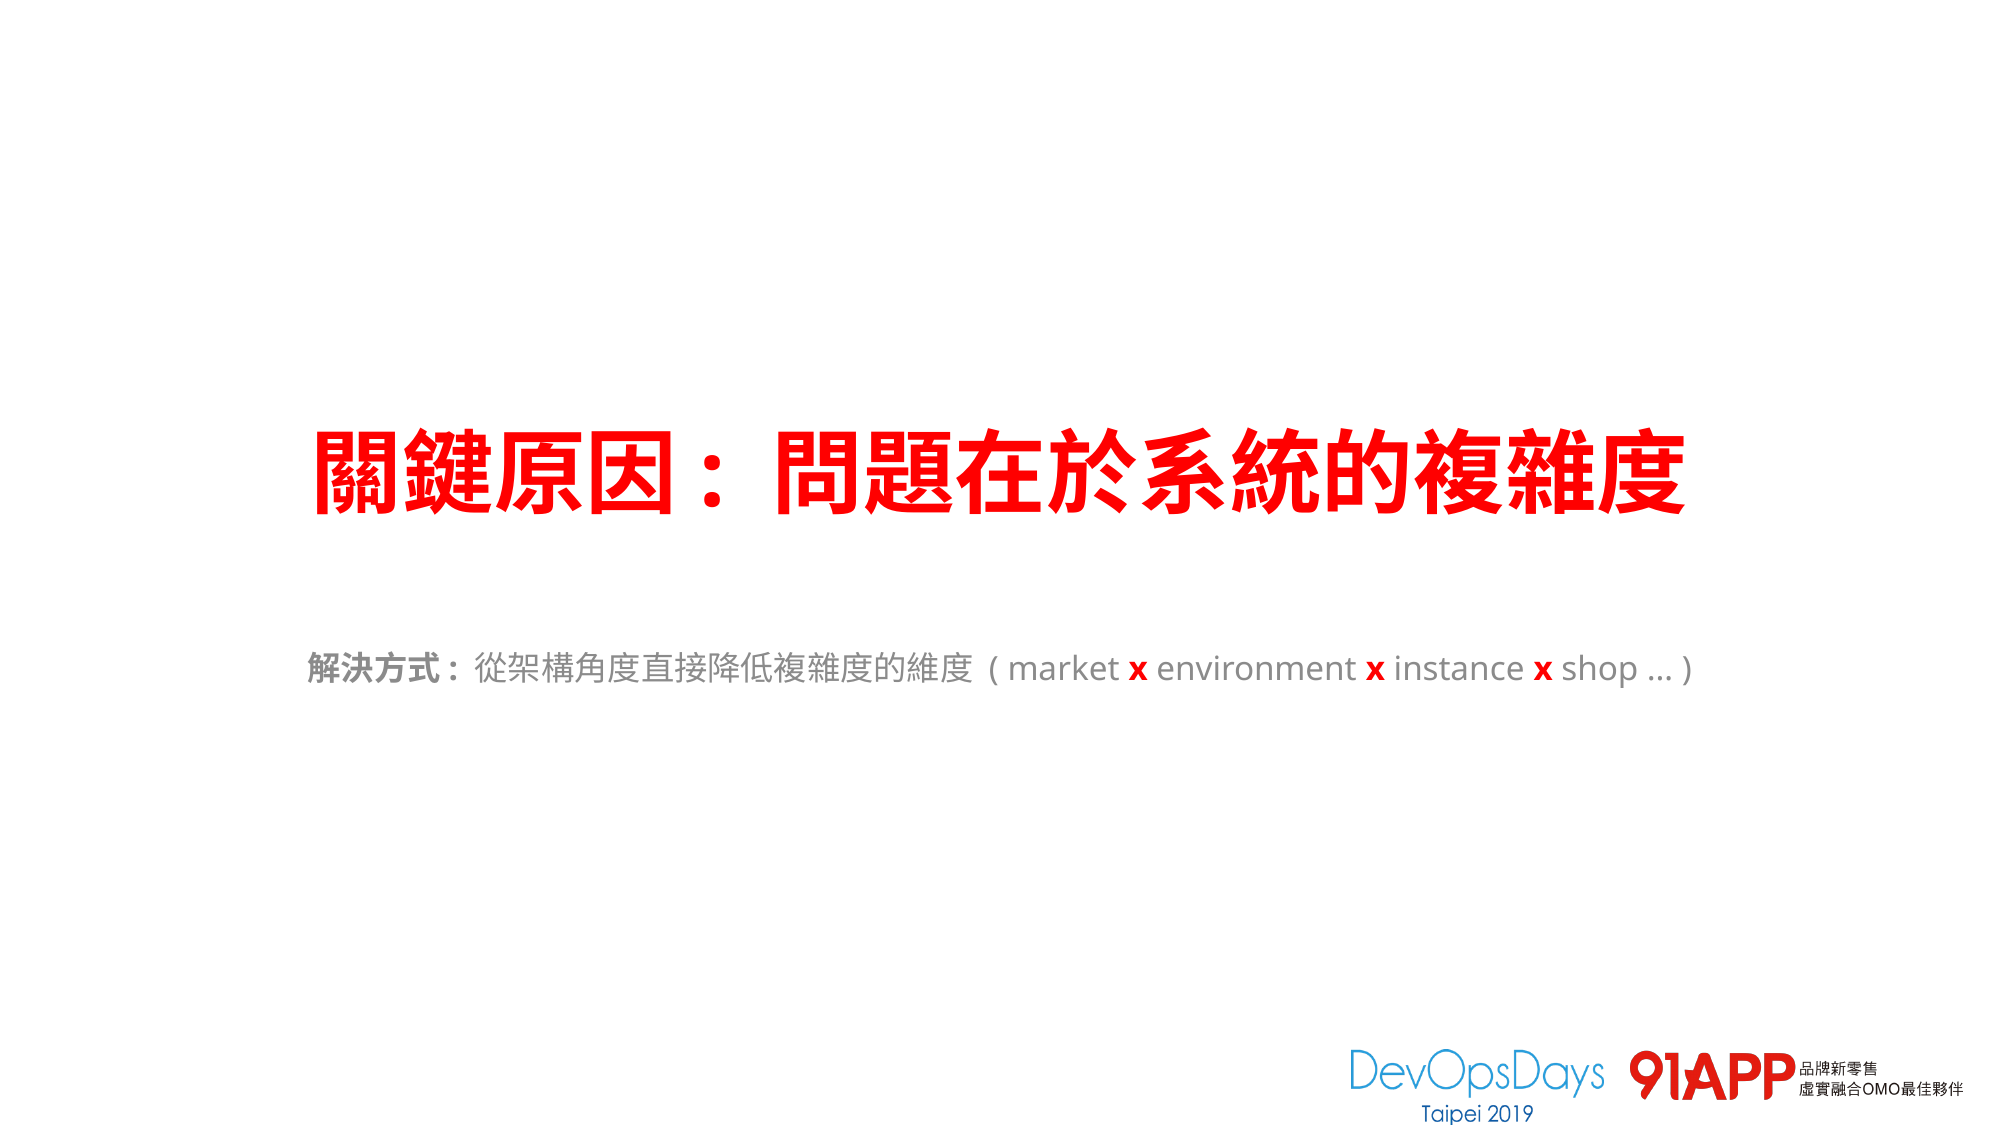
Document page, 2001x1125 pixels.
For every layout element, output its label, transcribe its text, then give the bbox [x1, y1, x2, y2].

picture [1623, 1046, 1969, 1105]
title 關鍵原因: 問題在於系統的複雜度 [150, 349, 1850, 591]
picture [1351, 1049, 1604, 1125]
subtitle 解決方式: 從架構角度直接降低複雜度的維度 ( market x environment x instance x shop … ) [166, 637, 1834, 705]
